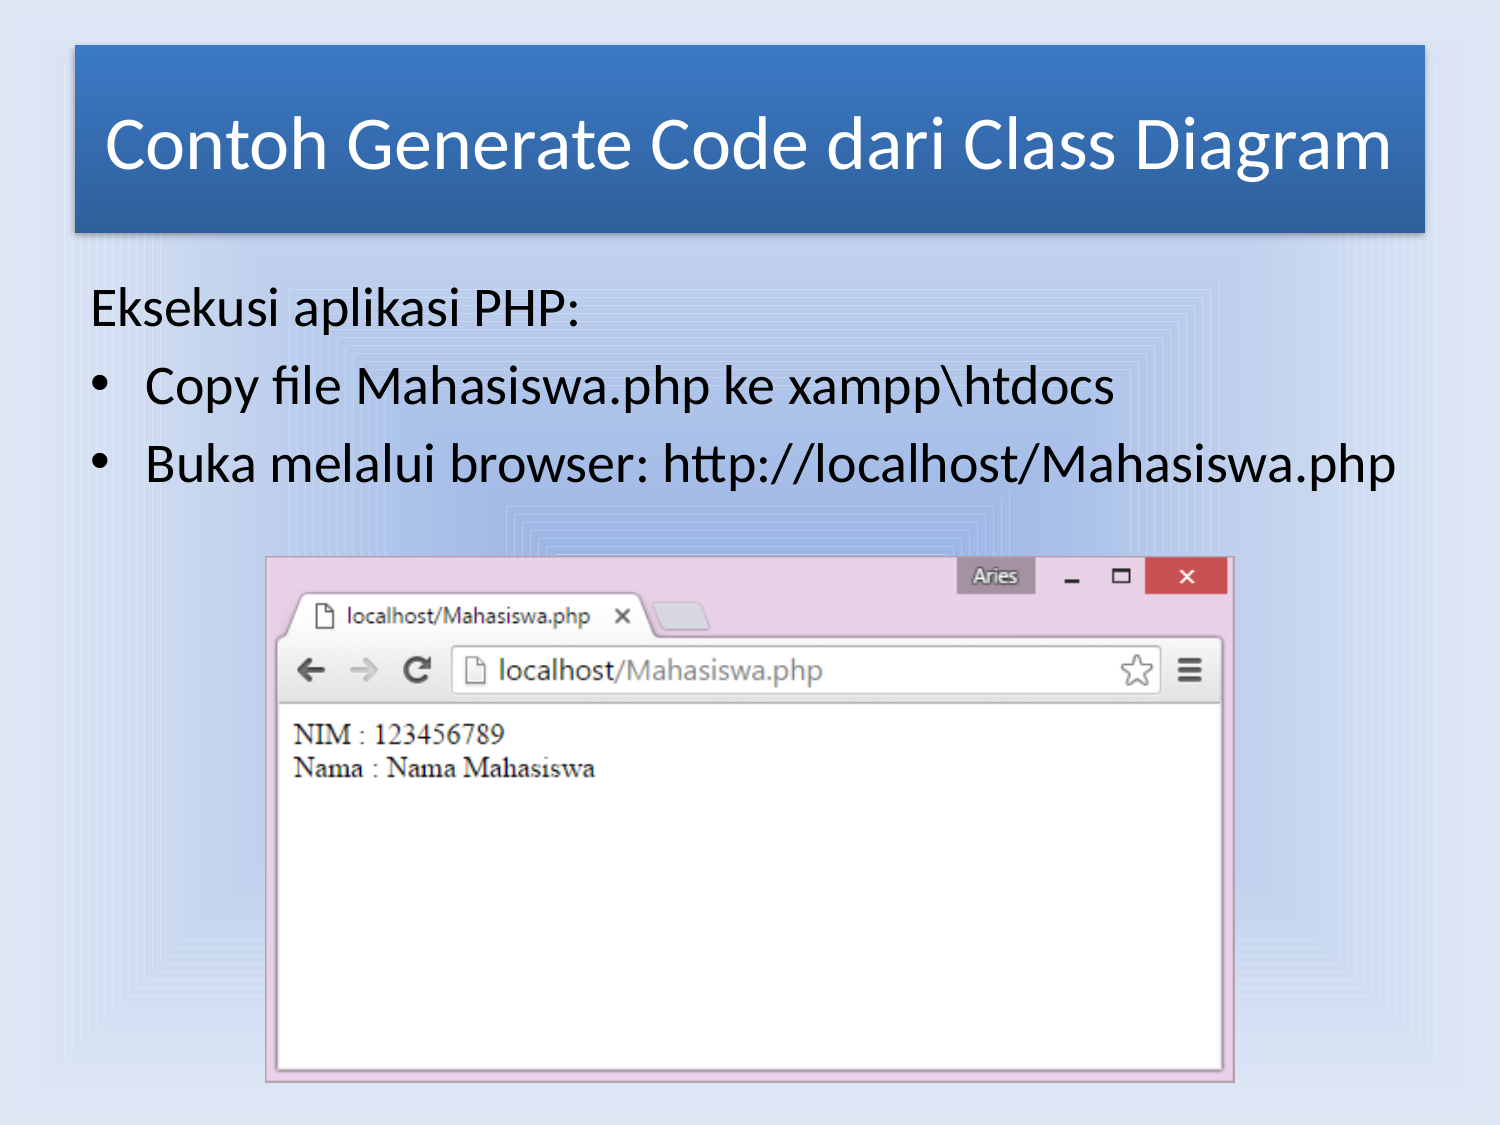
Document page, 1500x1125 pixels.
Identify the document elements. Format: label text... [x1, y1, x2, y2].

title Contoh Generate Code dari Class Diagram [75, 45, 1425, 233]
picture [265, 556, 1235, 1083]
list Eksekusi aplikasi PHP: Copy file Mahasiswa.php ke xampp\htdocs Buka melalui browser: http://localhost/Mahasiswa.php [75, 262, 1425, 528]
